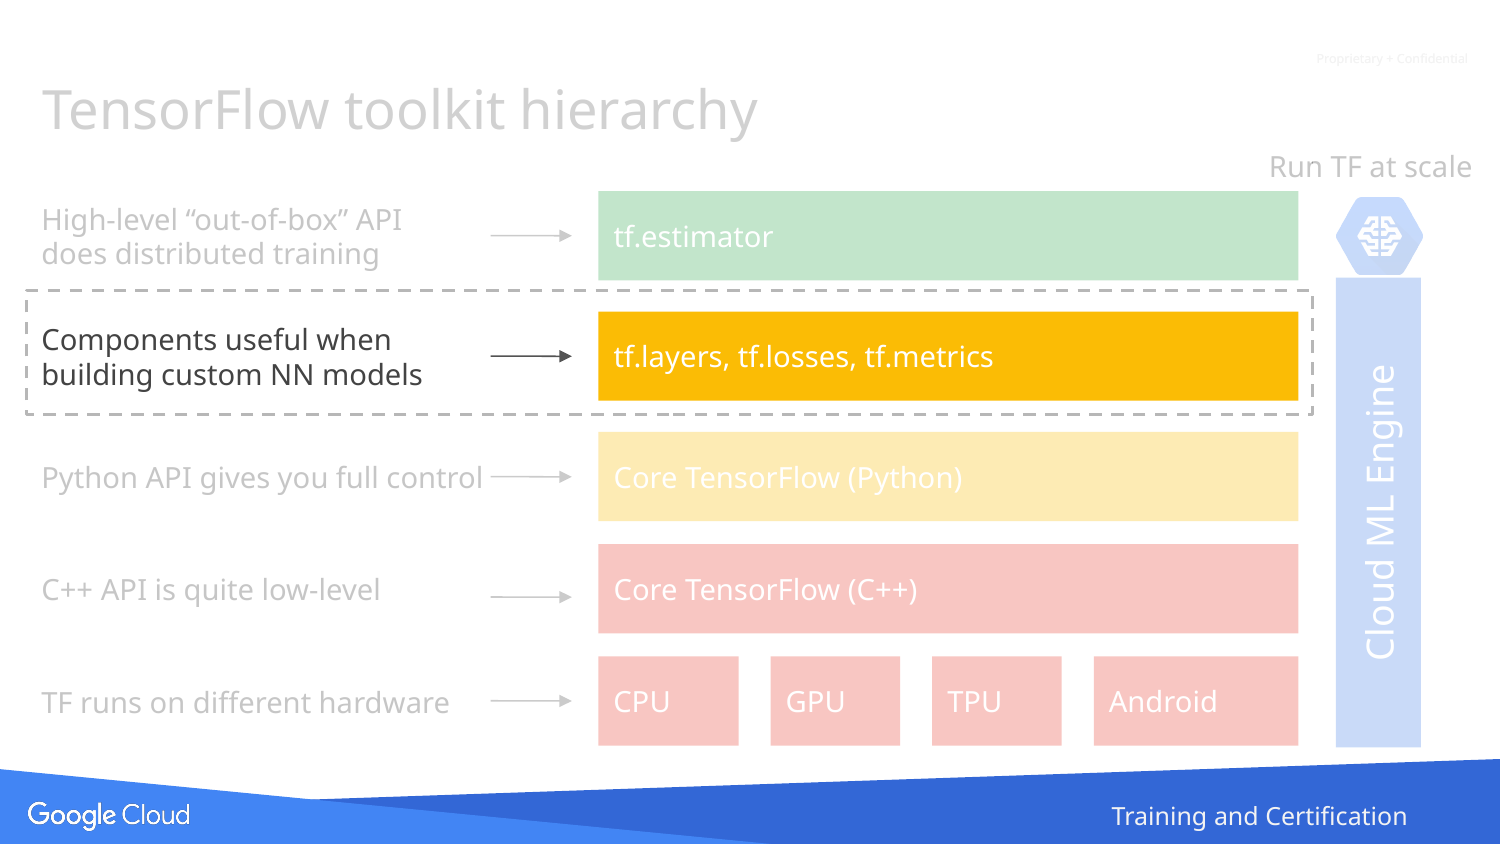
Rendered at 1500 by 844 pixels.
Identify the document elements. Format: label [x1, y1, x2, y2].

picture [1335, 196, 1424, 275]
text_box [26, 290, 593, 415]
picture [14, 789, 203, 844]
text_box [0, 0, 1312, 301]
text_box [1312, 0, 1500, 757]
text_box [0, 414, 1319, 764]
text_box [598, 190, 1299, 746]
text_box [1302, 290, 1313, 415]
